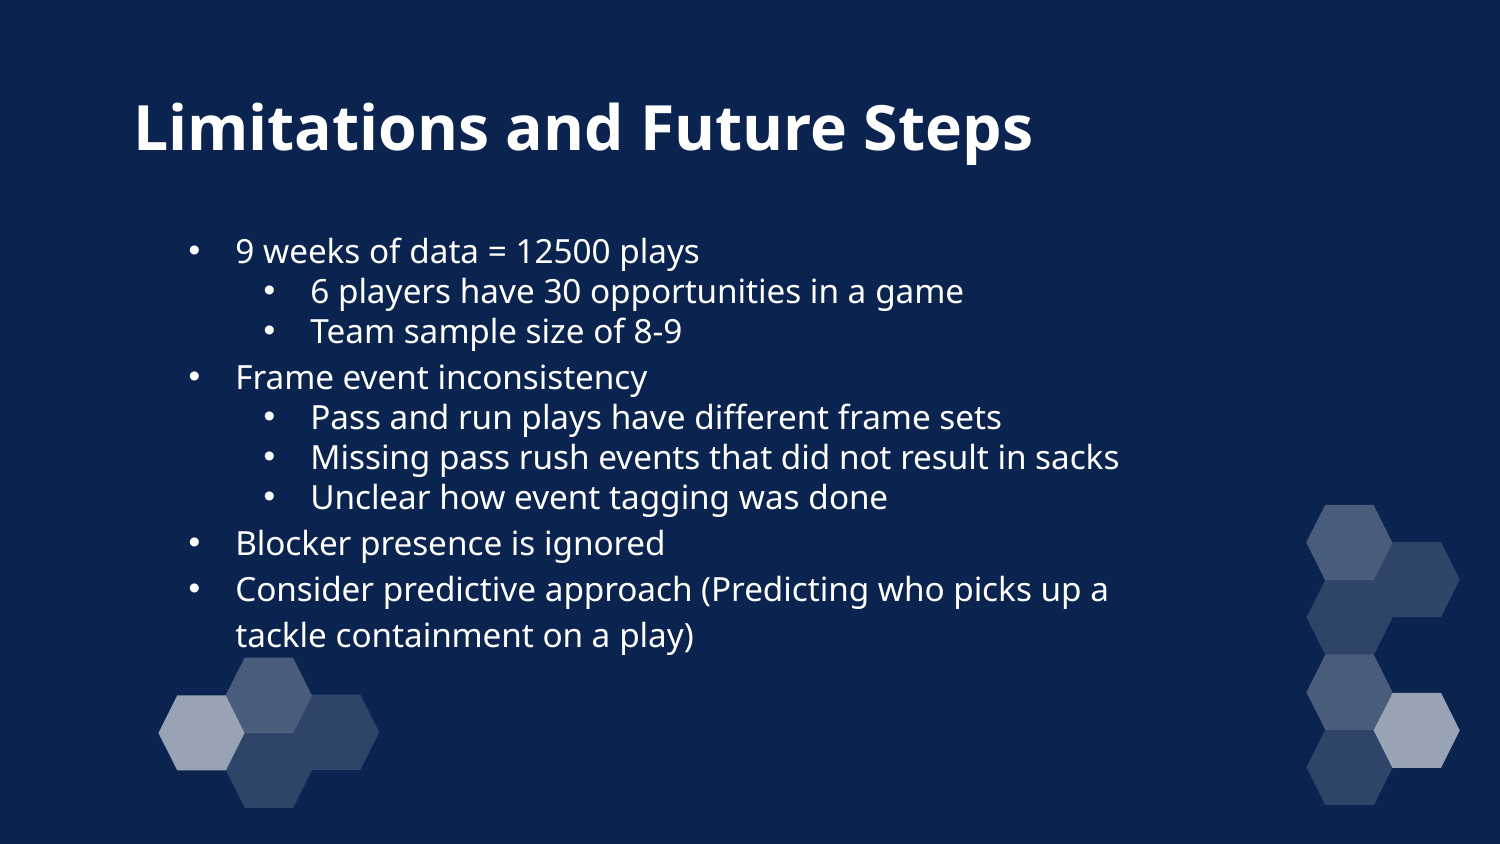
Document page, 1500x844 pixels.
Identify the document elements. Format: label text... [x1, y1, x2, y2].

title Limitations and Future Steps [118, 72, 1382, 167]
subtitle 9 weeks of data = 12500 plays 6 players have 30 opportunities in a game Team sample size of 8-9 Frame event inconsistency Pass and run plays have different frame sets Missing pass rush events that did not result in sacks Unclear how event tagging was done Blocker presence is ignored Consider predictive approach (Predicting who picks up a tackle containment on a play) [173, 209, 1206, 636]
